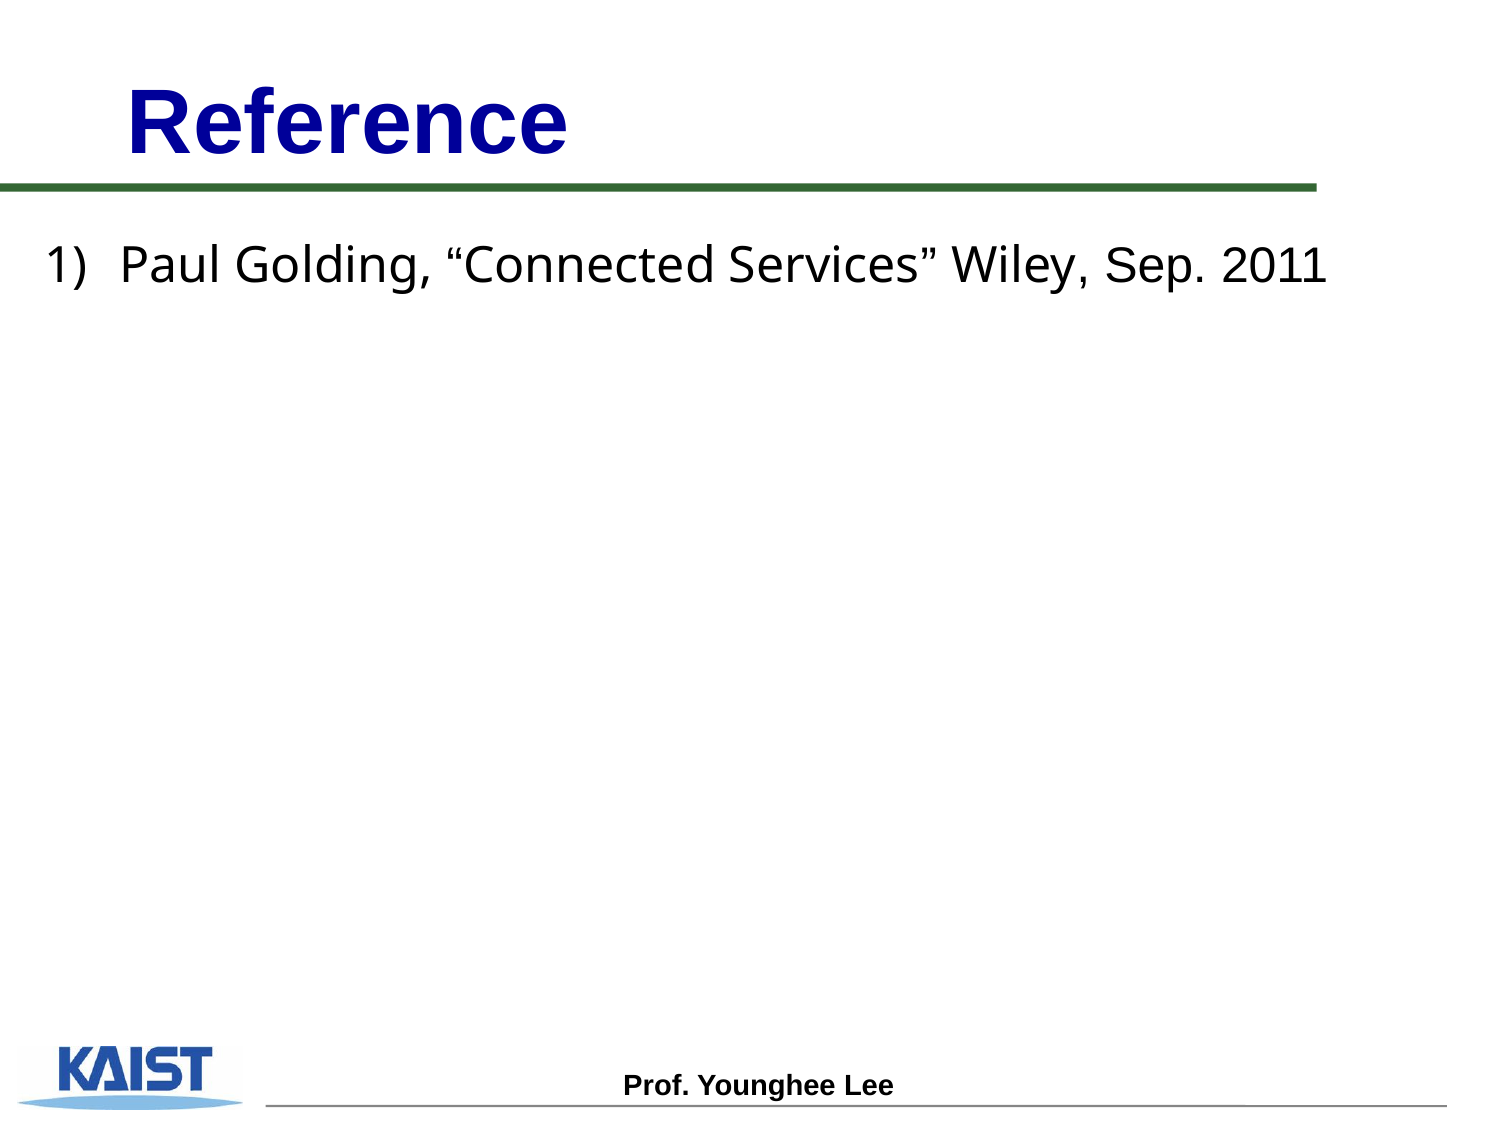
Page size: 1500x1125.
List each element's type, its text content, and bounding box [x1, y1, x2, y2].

text_box Reference [112, 54, 1105, 180]
list Paul Golding, “Connected Services” Wiley, Sep. 2011 [29, 231, 1483, 1012]
picture [17, 1046, 243, 1110]
